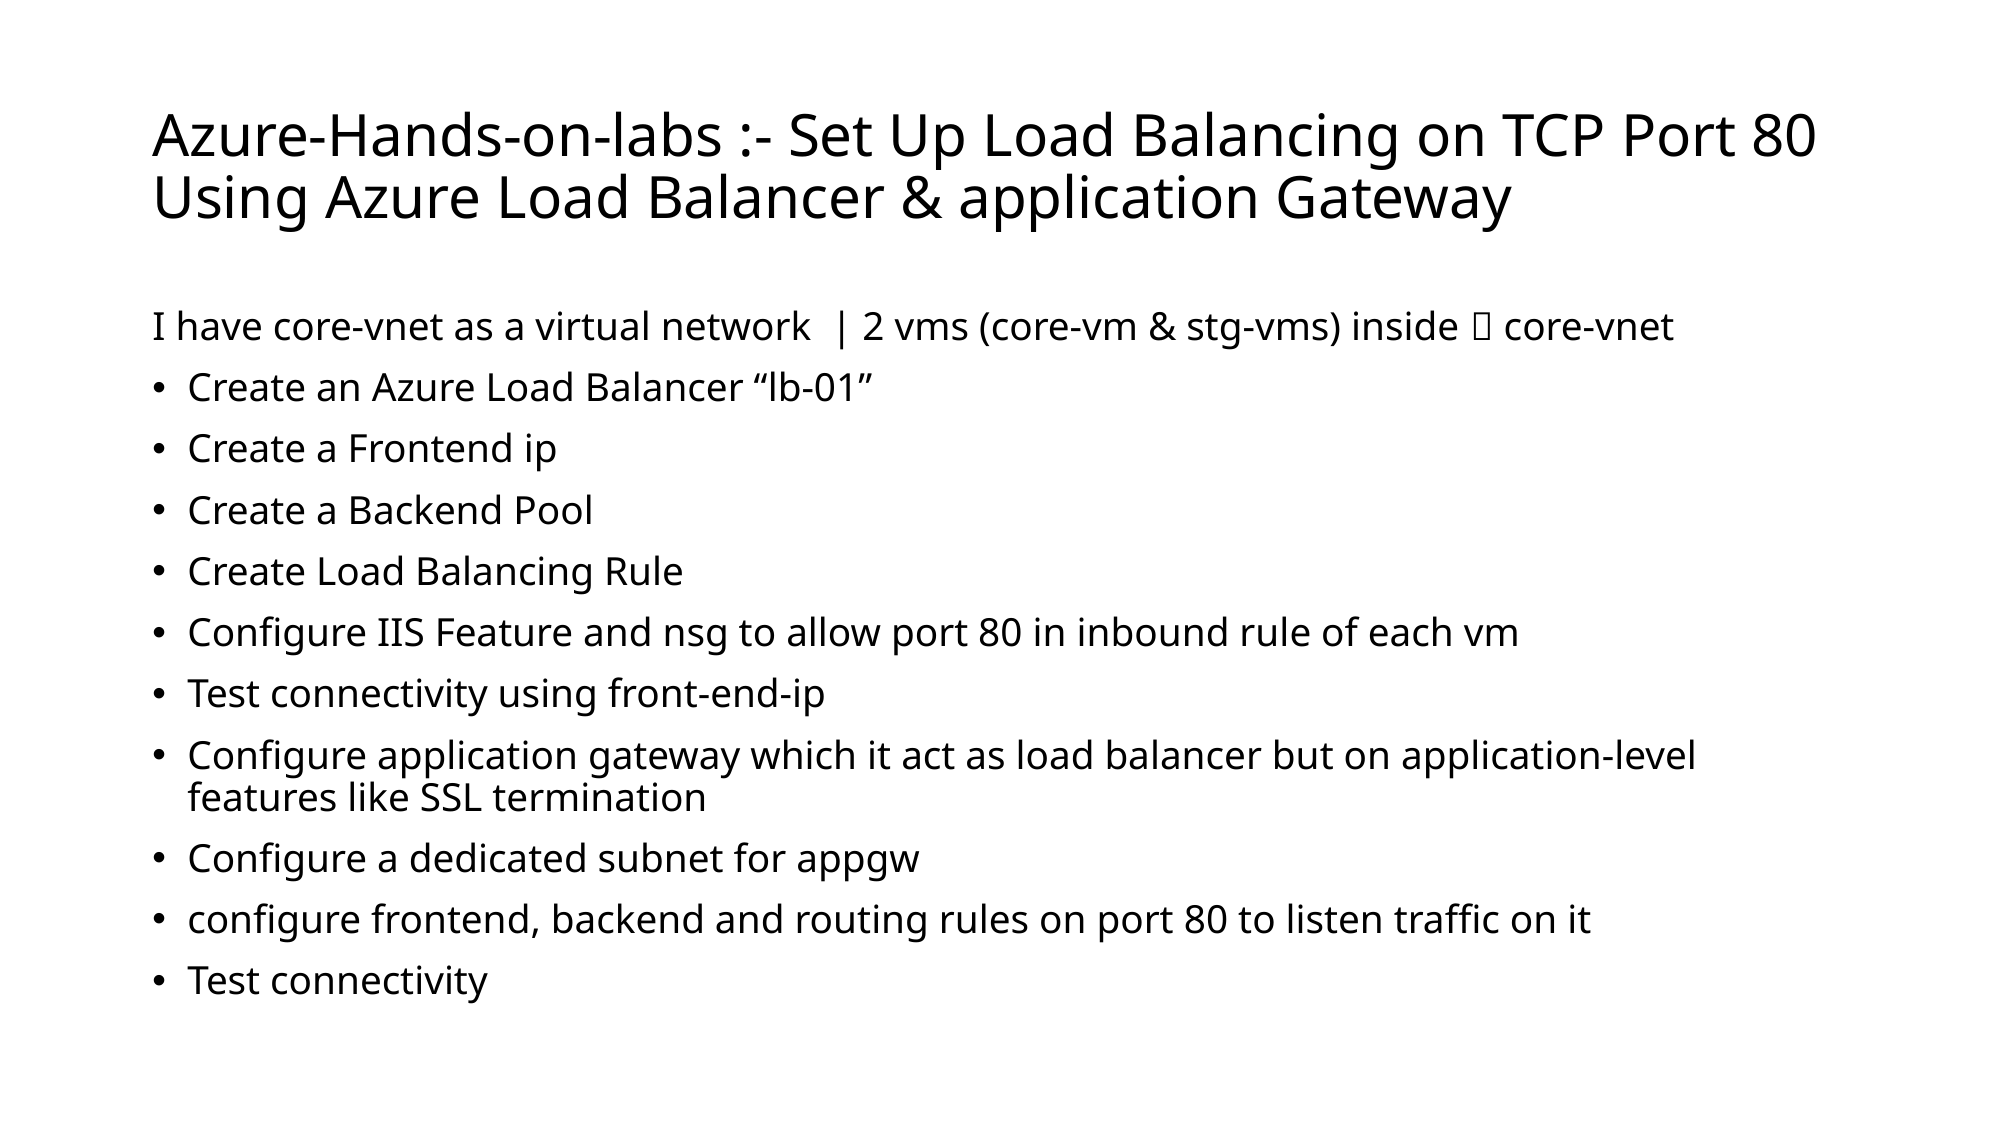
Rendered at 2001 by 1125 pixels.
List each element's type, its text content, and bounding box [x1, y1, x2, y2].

title Azure-Hands-on-labs :- Set Up Load Balancing on TCP Port 80 Using Azure Load Balancer & application Gateway [137, 59, 1863, 278]
list I have core-vnet as a virtual network | 2 vms (core-vm & stg-vms) inside  core-vnet Create an Azure Load Balancer “lb-01” Create a Frontend ip Create a Backend Pool Create Load Balancing Rule Configure IIS Feature and nsg to allow port 80 in inbound rule of each vm Test connectivity using front-end-ip Configure application gateway which it act as load balancer but on application-level features like SSL termination Configure a dedicated subnet for appgw configure frontend, backend and routing rules on port 80 to listen traffic on it Test connectivity [137, 299, 1863, 1014]
